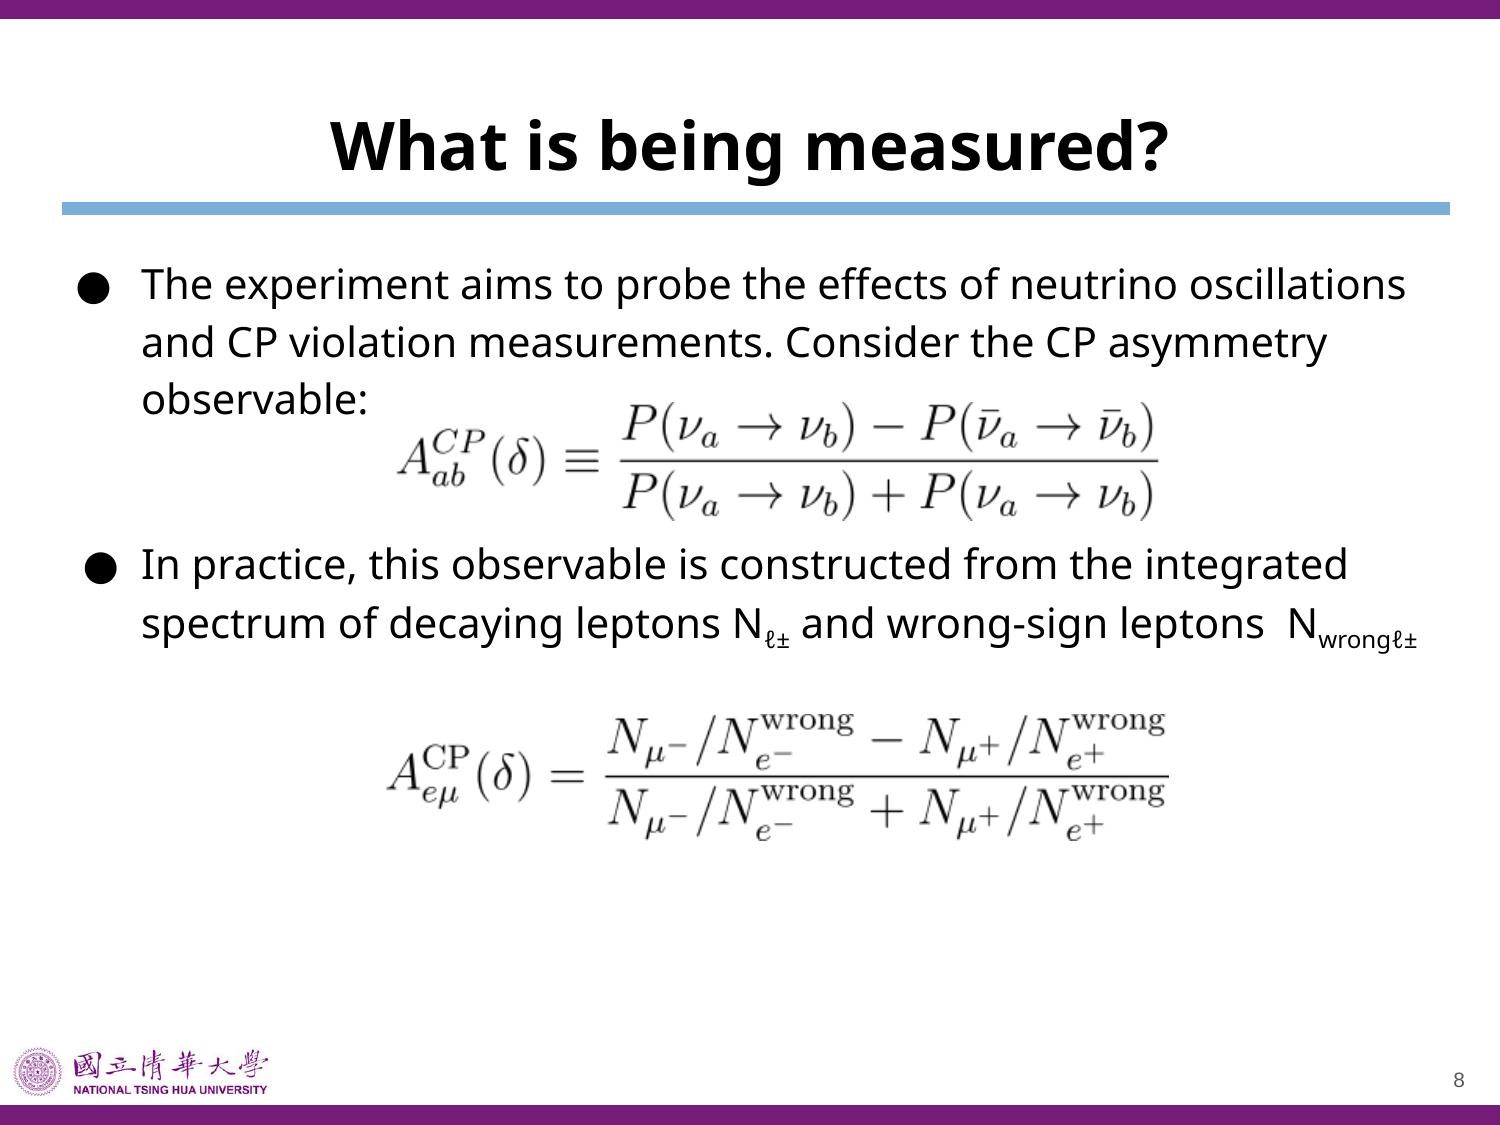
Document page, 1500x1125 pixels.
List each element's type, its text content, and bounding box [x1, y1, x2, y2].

picture [13, 1047, 268, 1096]
picture [393, 402, 1161, 521]
title What is being measured? [51, 80, 1449, 206]
list The experiment aims to probe the effects of neutrino oscillations and CP violation measurements. Consider the CP asymmetry observable: In practice, this observable is constructed from the integrated spectrum of decaying leptons Nℓ± and wrong-sign leptons Nwrongℓ± [51, 235, 1449, 983]
slide_number ‹#› [1389, 1036, 1480, 1123]
picture [385, 714, 1169, 841]
